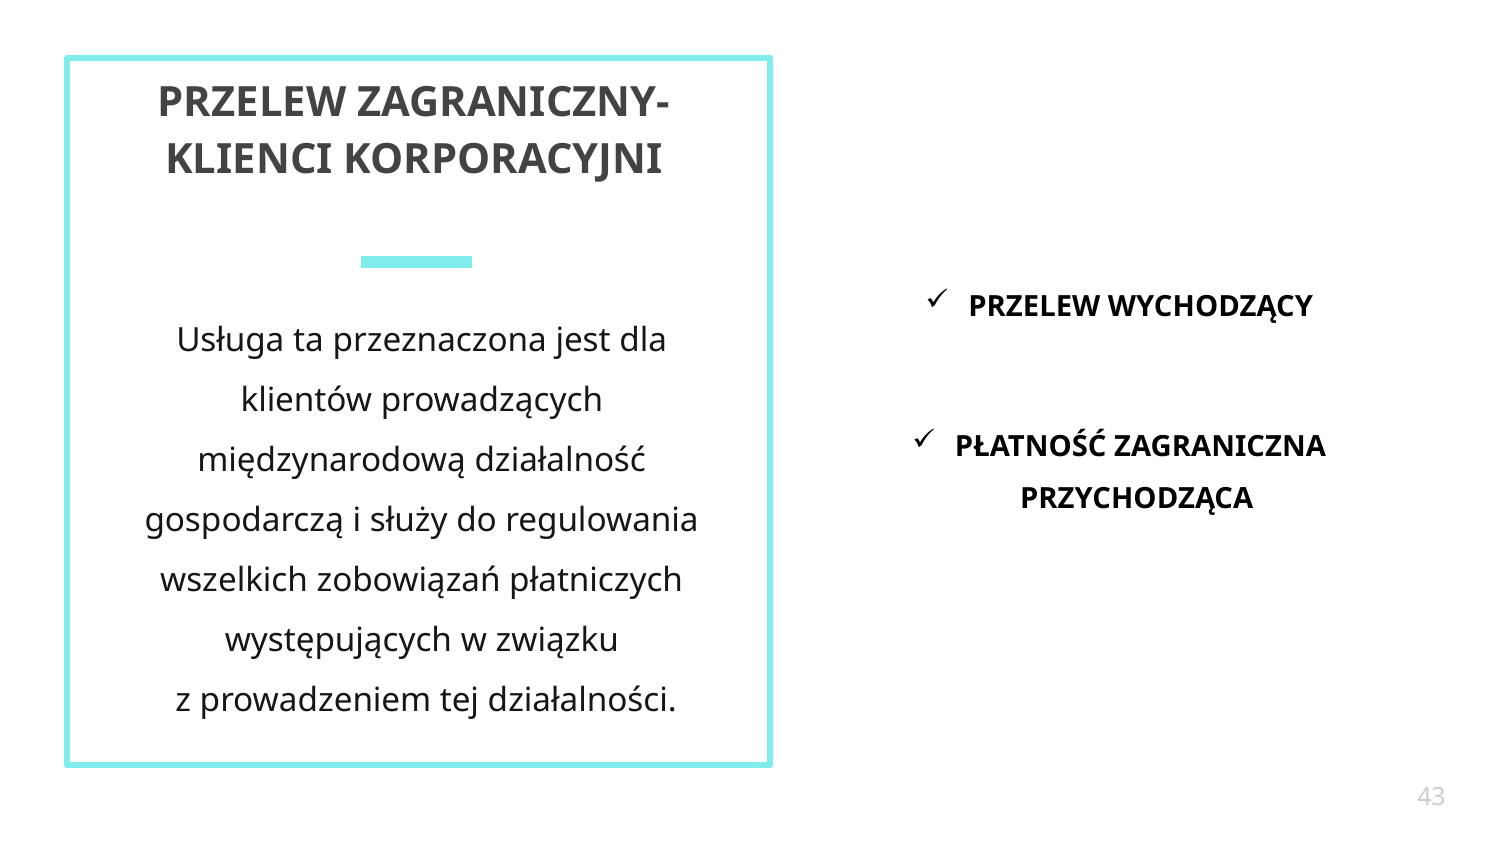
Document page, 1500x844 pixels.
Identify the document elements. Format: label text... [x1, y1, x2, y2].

text_box PRZELEW WYCHODZĄCY PŁATNOŚĆ ZAGRANICZNA PRZYCHODZĄCA [808, 262, 1431, 522]
slide_number 43 [1402, 764, 1493, 830]
subtitle Usługa ta przeznaczona jest dla klientów prowadzących międzynarodową działalność gospodarczą i służy do regulowania wszelkich zobowiązań płatniczych występujących w związku z prowadzeniem tej działalności. [94, 283, 750, 690]
title PRZELEW ZAGRANICZNY- KLIENCI KORPORACYJNI [121, 102, 707, 198]
